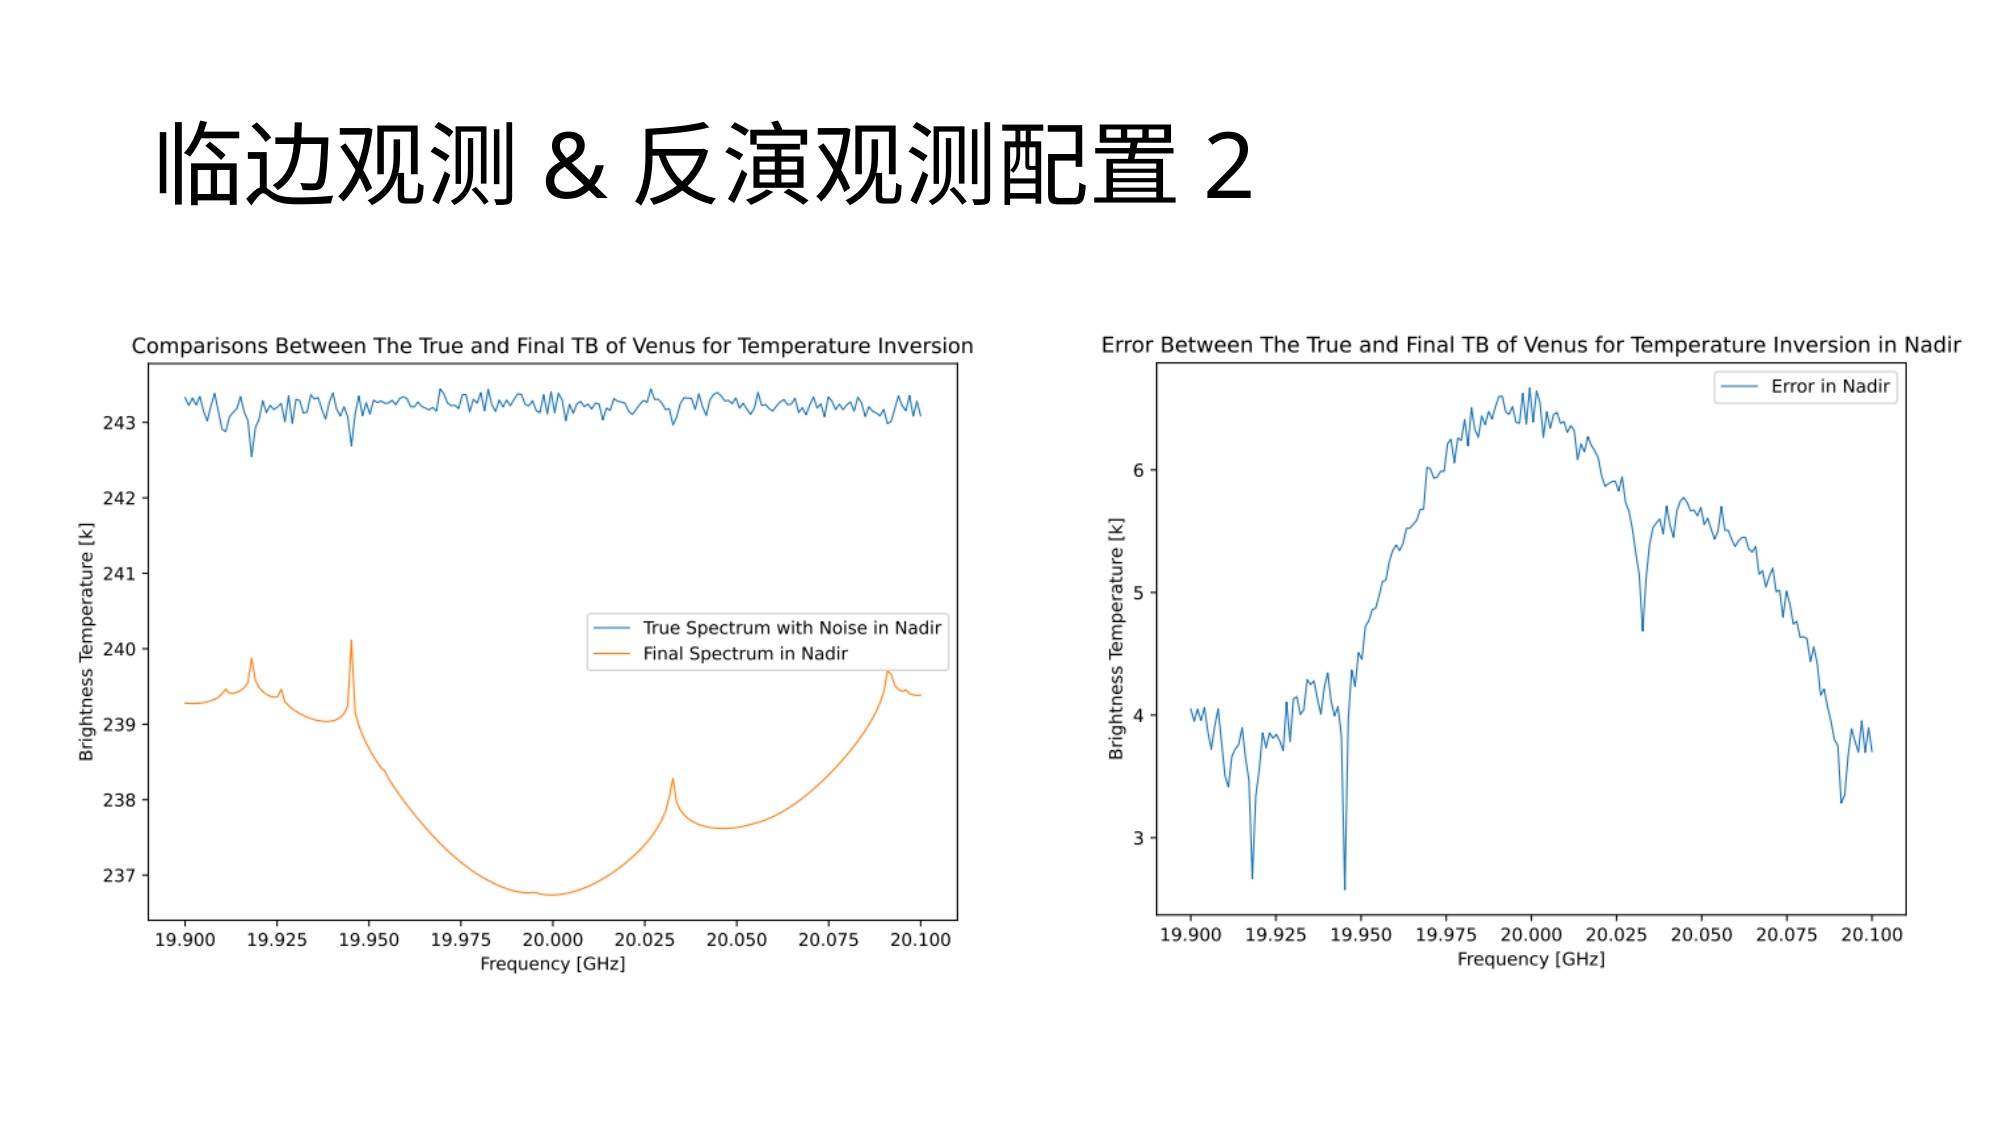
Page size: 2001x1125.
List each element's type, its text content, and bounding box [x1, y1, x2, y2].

title 临边观测&反演观测配置2 [137, 59, 1863, 277]
picture [18, 277, 1060, 998]
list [1060, 277, 2000, 992]
